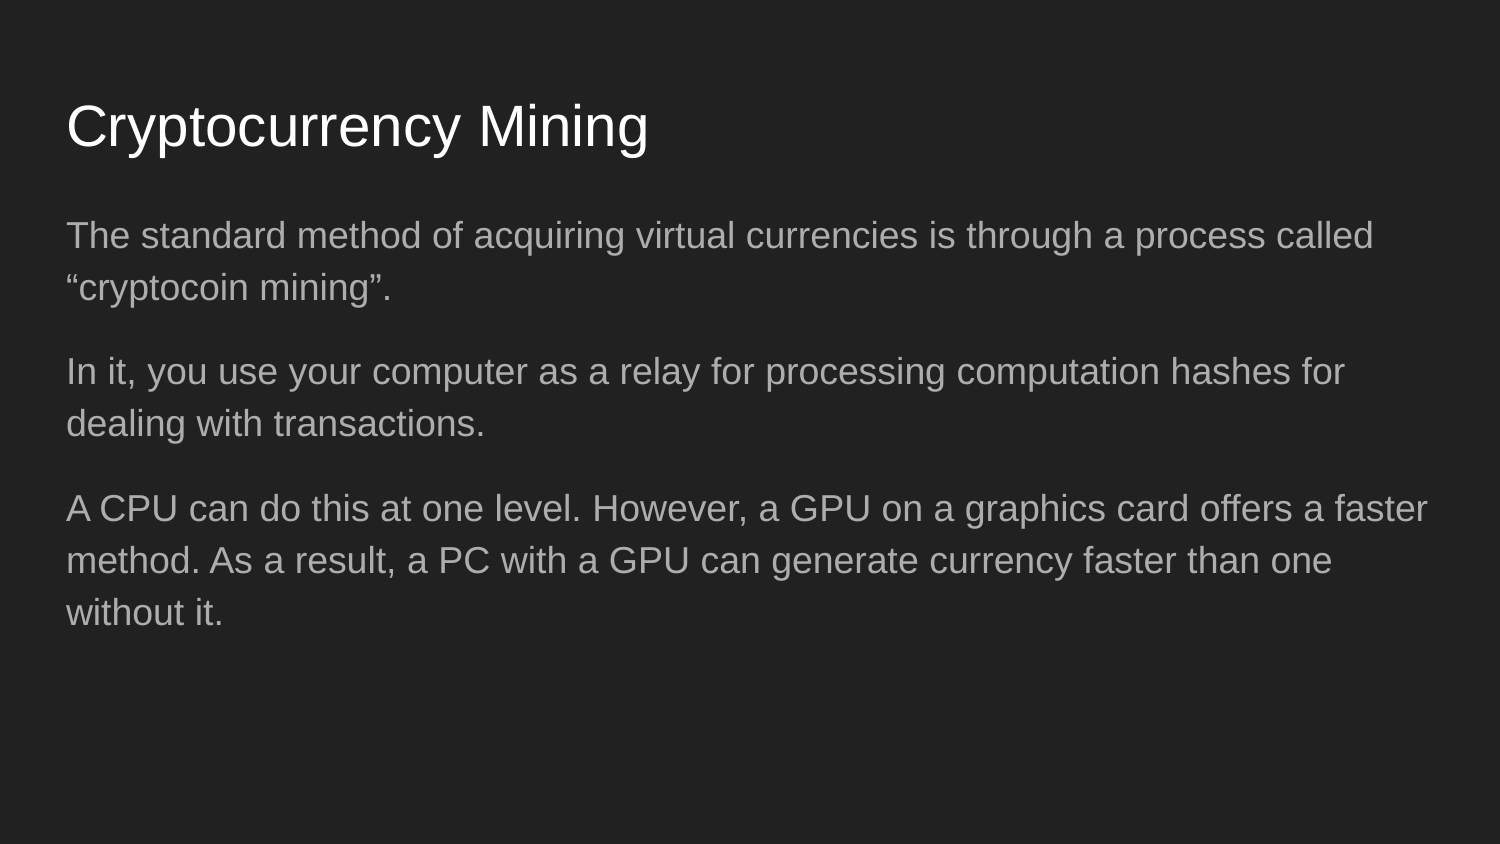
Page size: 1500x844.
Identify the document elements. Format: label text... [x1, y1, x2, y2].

title Cryptocurrency Mining [51, 72, 1449, 167]
list The standard method of acquiring virtual currencies is through a process called “cryptocoin mining”. In it, you use your computer as a relay for processing computation hashes for dealing with transactions. A CPU can do this at one level. However, a GPU on a graphics card offers a faster method. As a result, a PC with a GPU can generate currency faster than one without it. [51, 189, 1449, 750]
